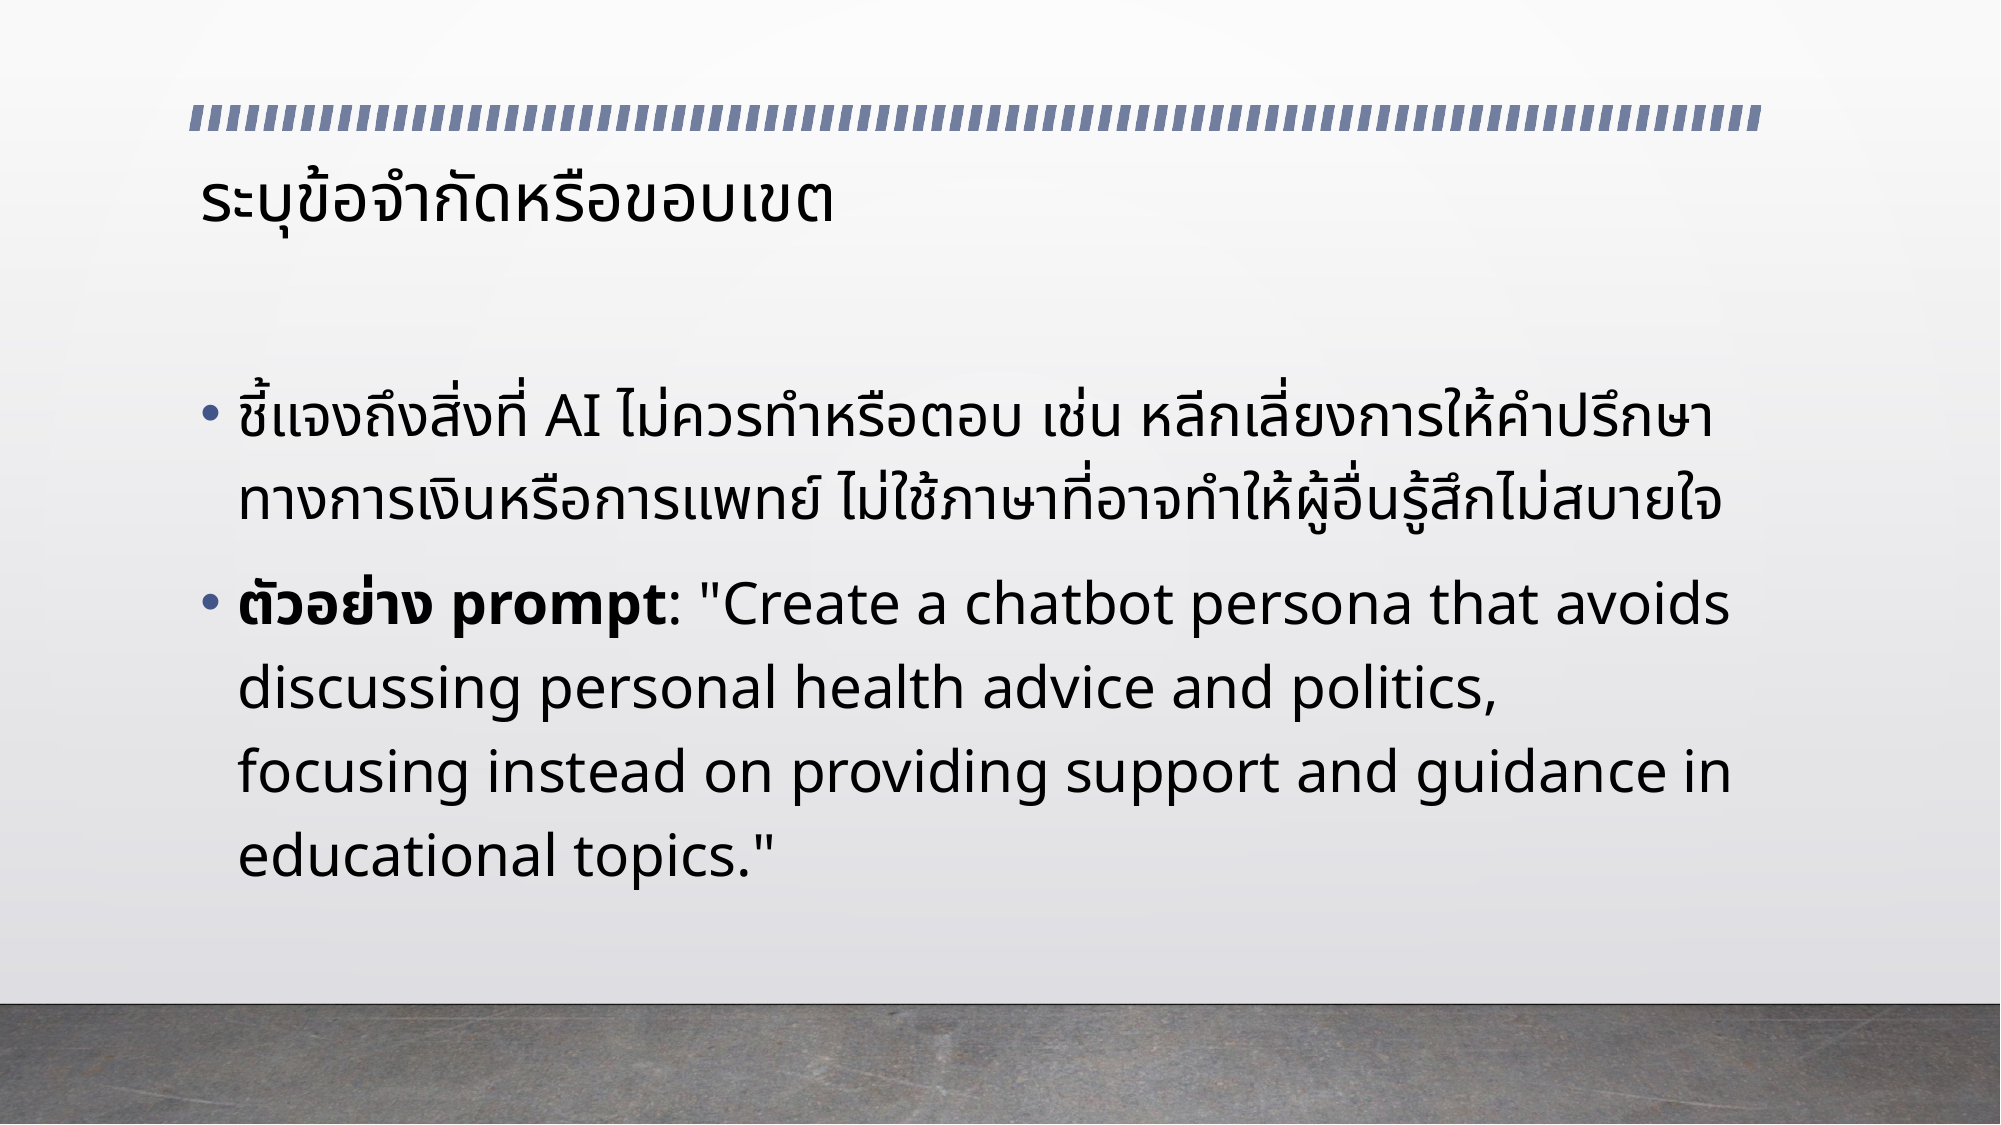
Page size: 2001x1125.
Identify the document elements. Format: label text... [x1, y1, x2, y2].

title ระบุข้อจำกัดหรือขอบเขต [185, 156, 1761, 329]
list ชี้แจงถึงสิ่งที่ AI ไม่ควรทำหรือตอบ เช่น หลีกเลี่ยงการให้คำปรึกษาทางการเงินหรือการแพทย์ ไม่ใช้ภาษาที่อาจทำให้ผู้อื่นรู้สึกไม่สบายใจ ตัวอย่าง prompt: "Create a chatbot persona that avoids discussing personal health advice and politics, focusing instead on providing support and guidance in educational topics." [185, 356, 1761, 897]
picture [0, 1004, 2000, 1124]
